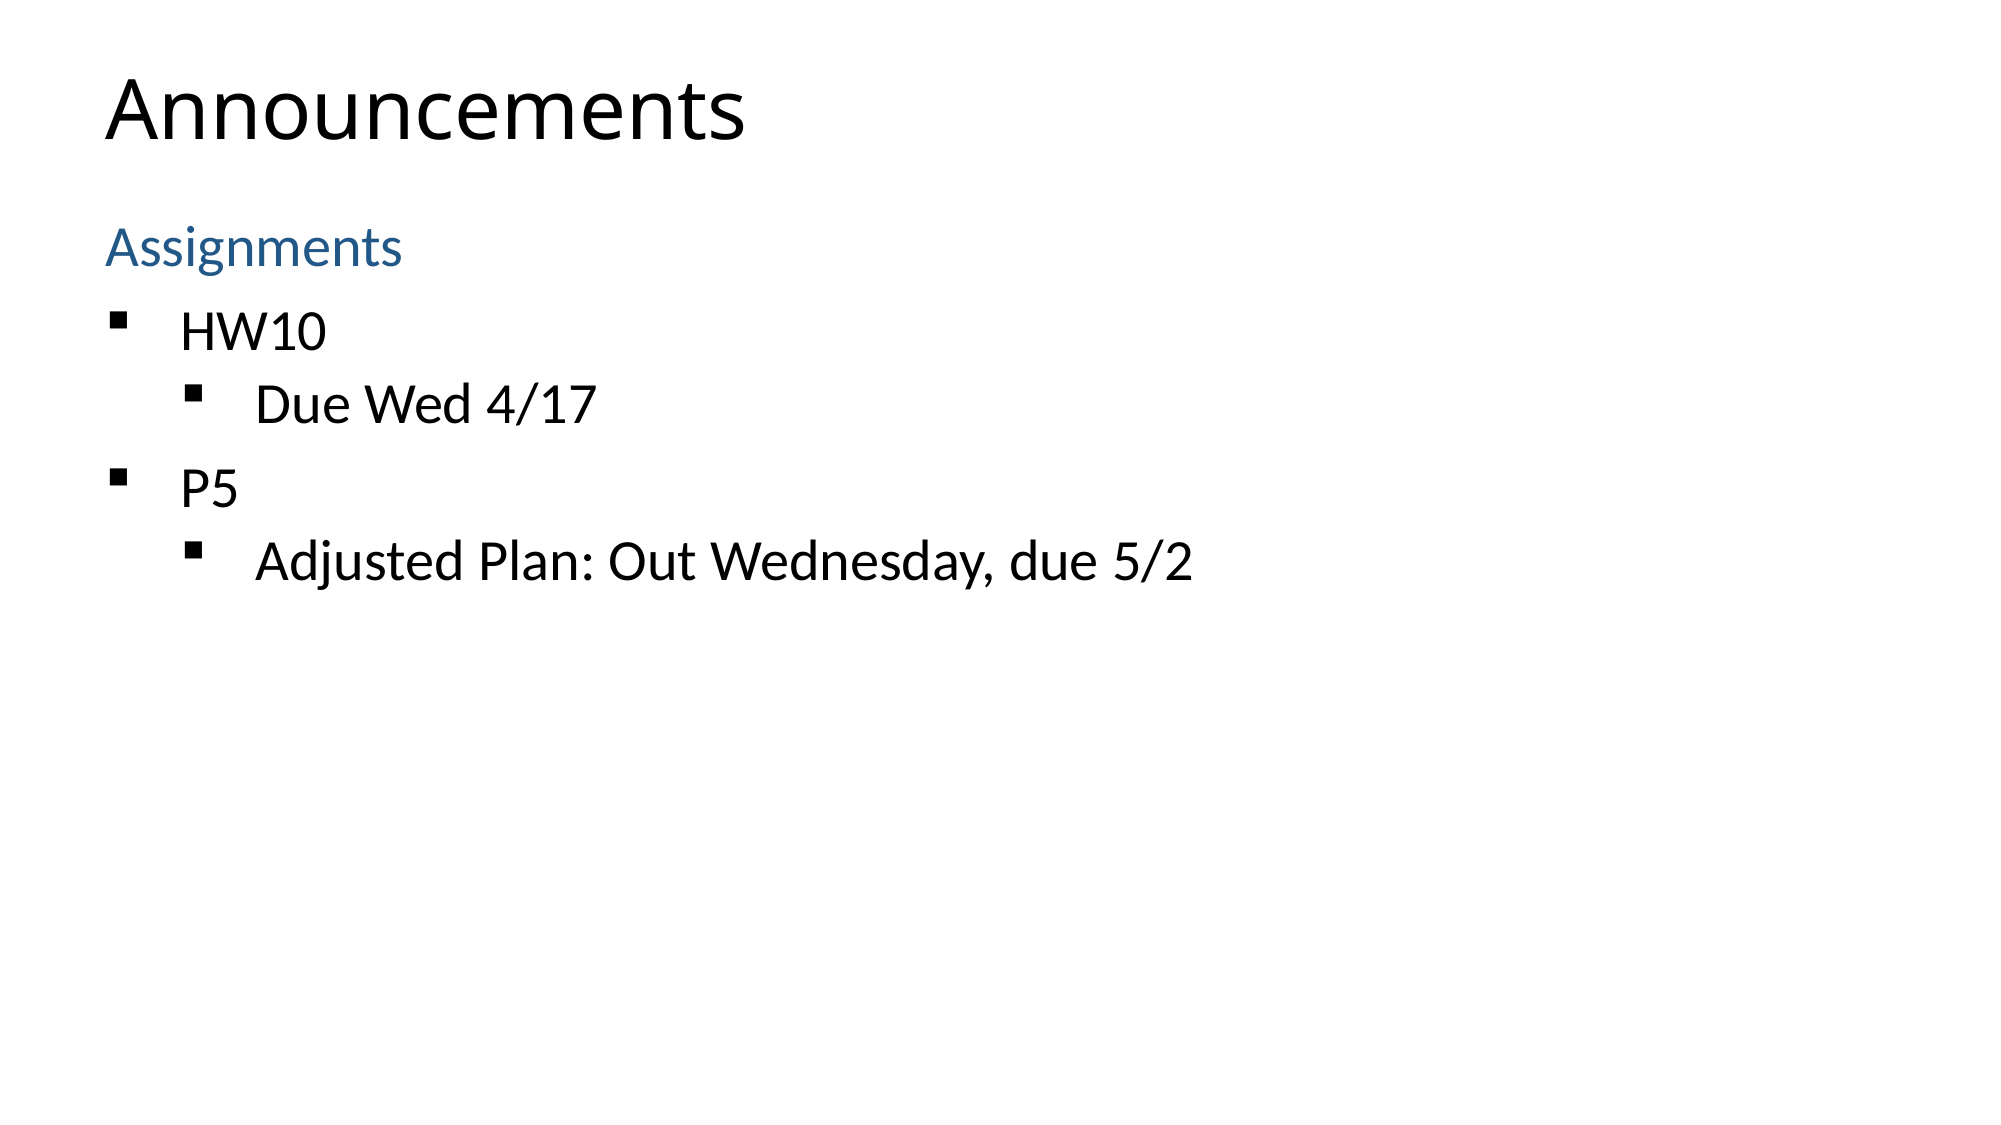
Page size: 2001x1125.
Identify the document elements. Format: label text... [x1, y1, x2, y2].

title Announcements [90, 60, 1816, 164]
list Assignments HW10 Due Wed 4/17 P5 Adjusted Plan: Out Wednesday, due 5/2 [90, 208, 1935, 1051]
